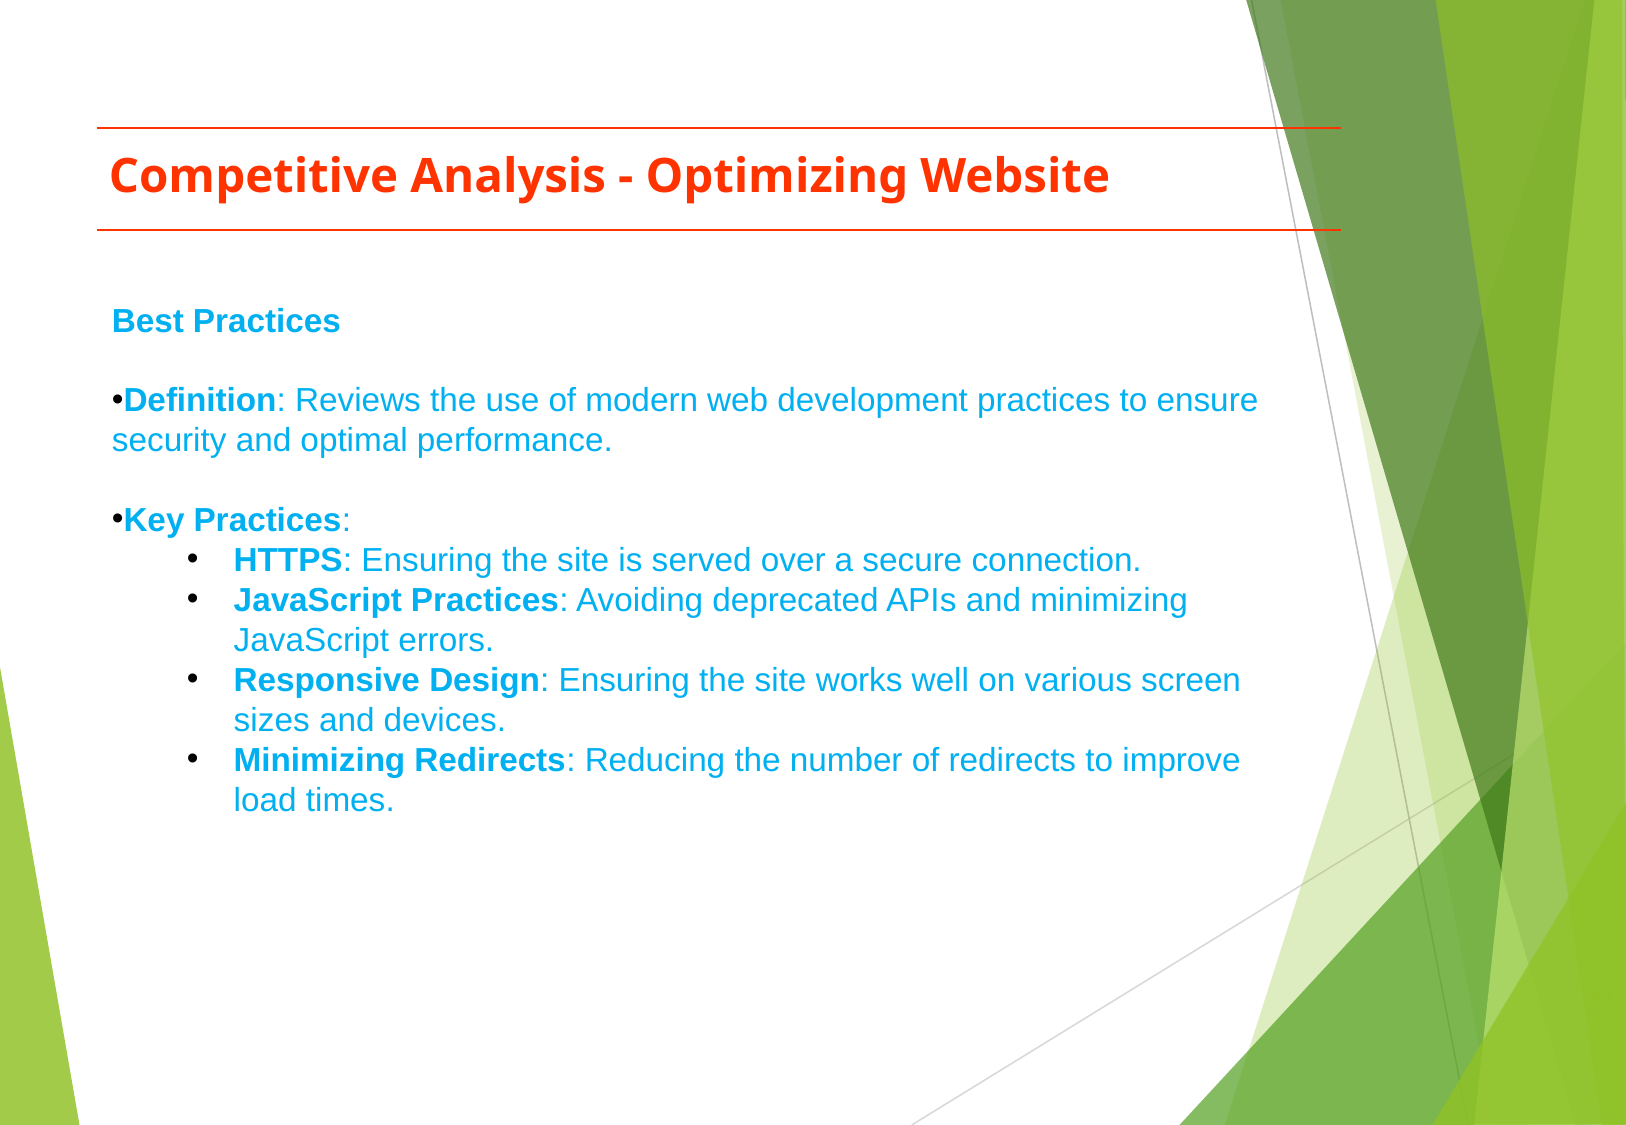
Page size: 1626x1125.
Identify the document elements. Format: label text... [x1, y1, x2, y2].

text_box Best Practices Definition: Reviews the use of modern web development practices to ensure security and optimal performance. Key Practices: HTTPS: Ensuring the site is served over a secure connection. JavaScript Practices: Avoiding deprecated APIs and minimizing JavaScript errors. Responsive Design: Ensuring the site works well on various screen sizes and devices. Minimizing Redirects: Reducing the number of redirects to improve load times. [96, 291, 1293, 826]
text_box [96, 128, 1461, 238]
slide_number ‹#› [1259, 970, 1625, 1020]
